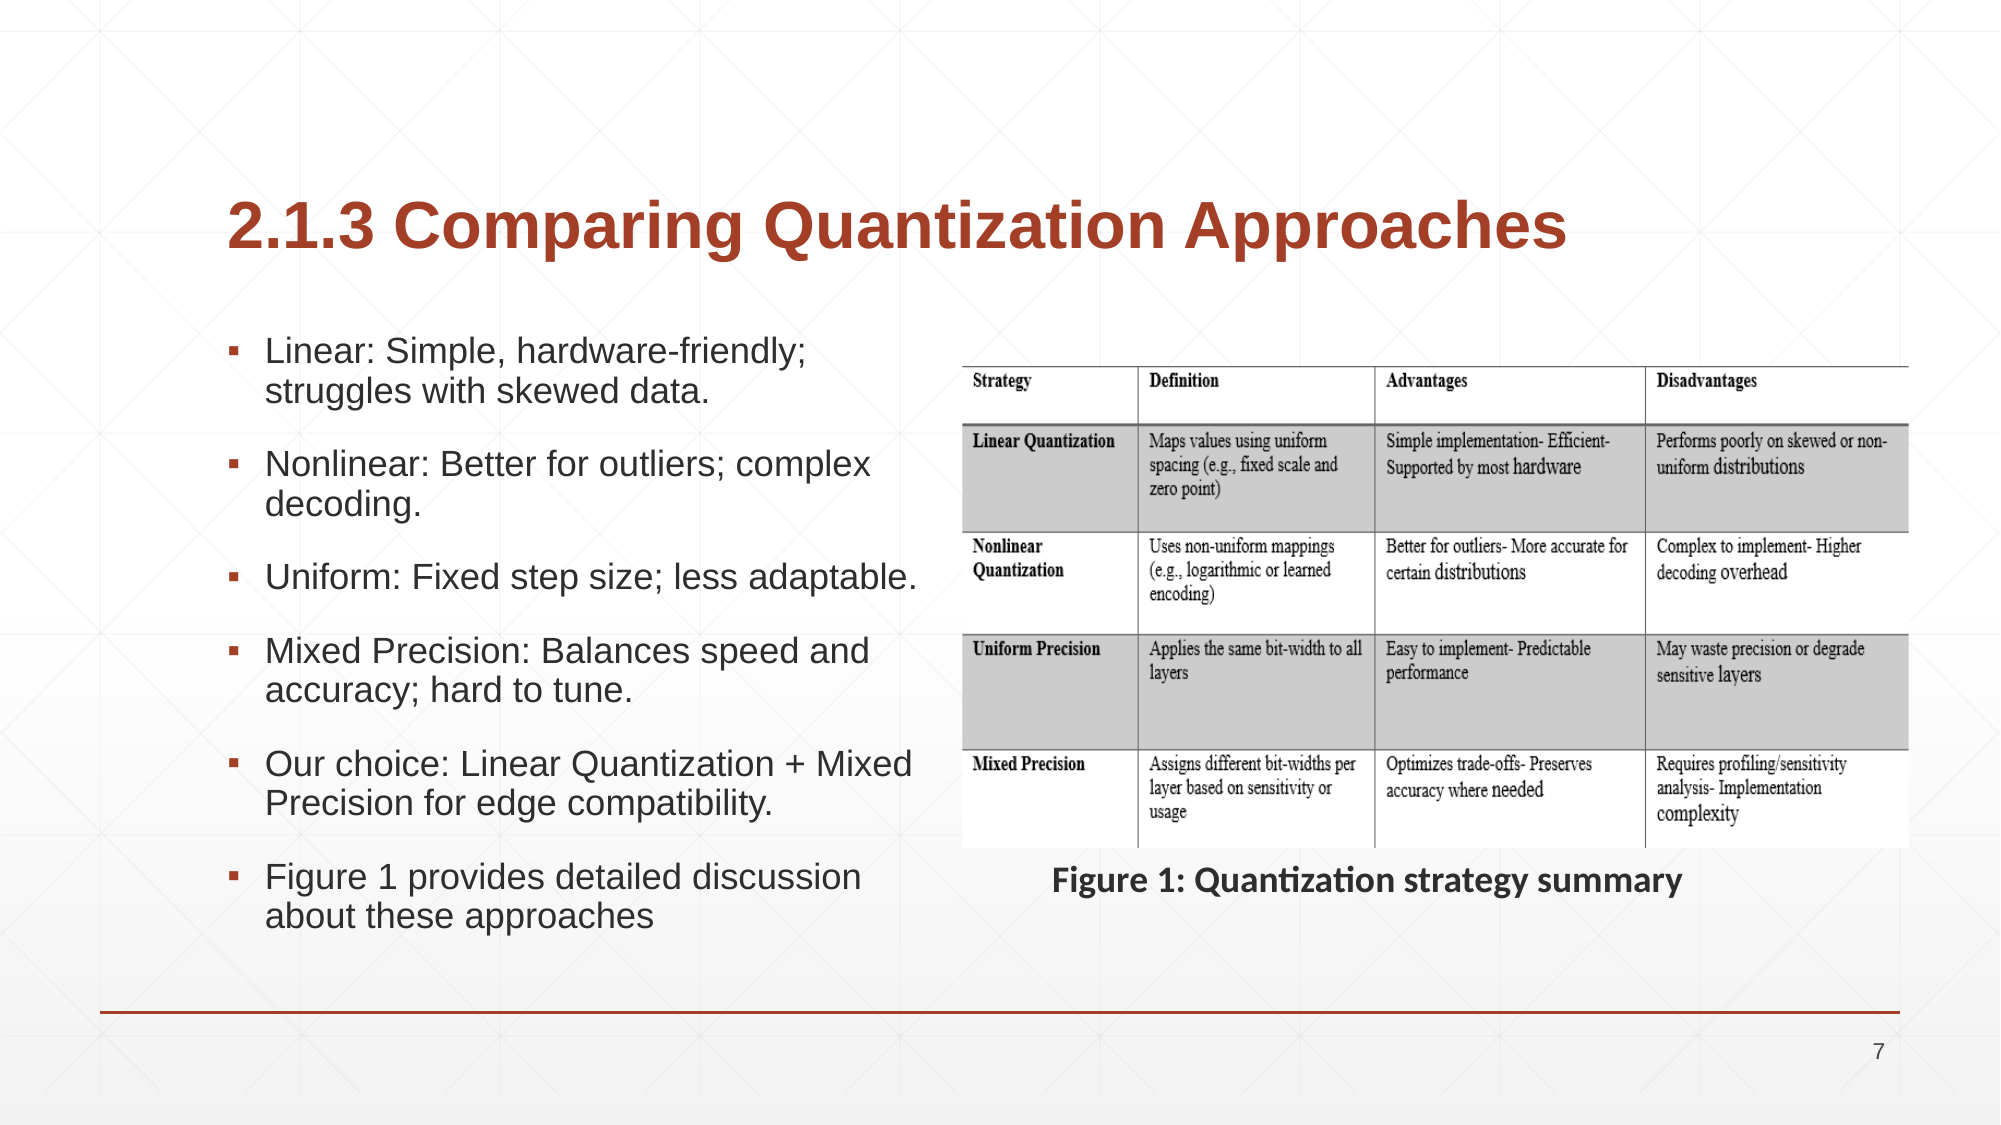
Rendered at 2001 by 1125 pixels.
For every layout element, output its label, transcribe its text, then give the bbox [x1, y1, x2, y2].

text_box Figure 1: Quantization strategy summary [1037, 847, 2000, 908]
list Linear: Simple, hardware-friendly; struggles with skewed data. Nonlinear: Better for outliers; complex decoding. Uniform: Fixed step size; less adaptable. Mixed Precision: Balances speed and accuracy; hard to tune. Our choice: Linear Quantization + Mixed Precision for edge compatibility. Figure 1 provides detailed discussion about these approaches [212, 324, 963, 950]
slide_number 7 [1749, 1031, 1901, 1069]
title 2.1.3 Comparing Quantization Approaches [212, 82, 1788, 271]
picture [962, 366, 1909, 848]
